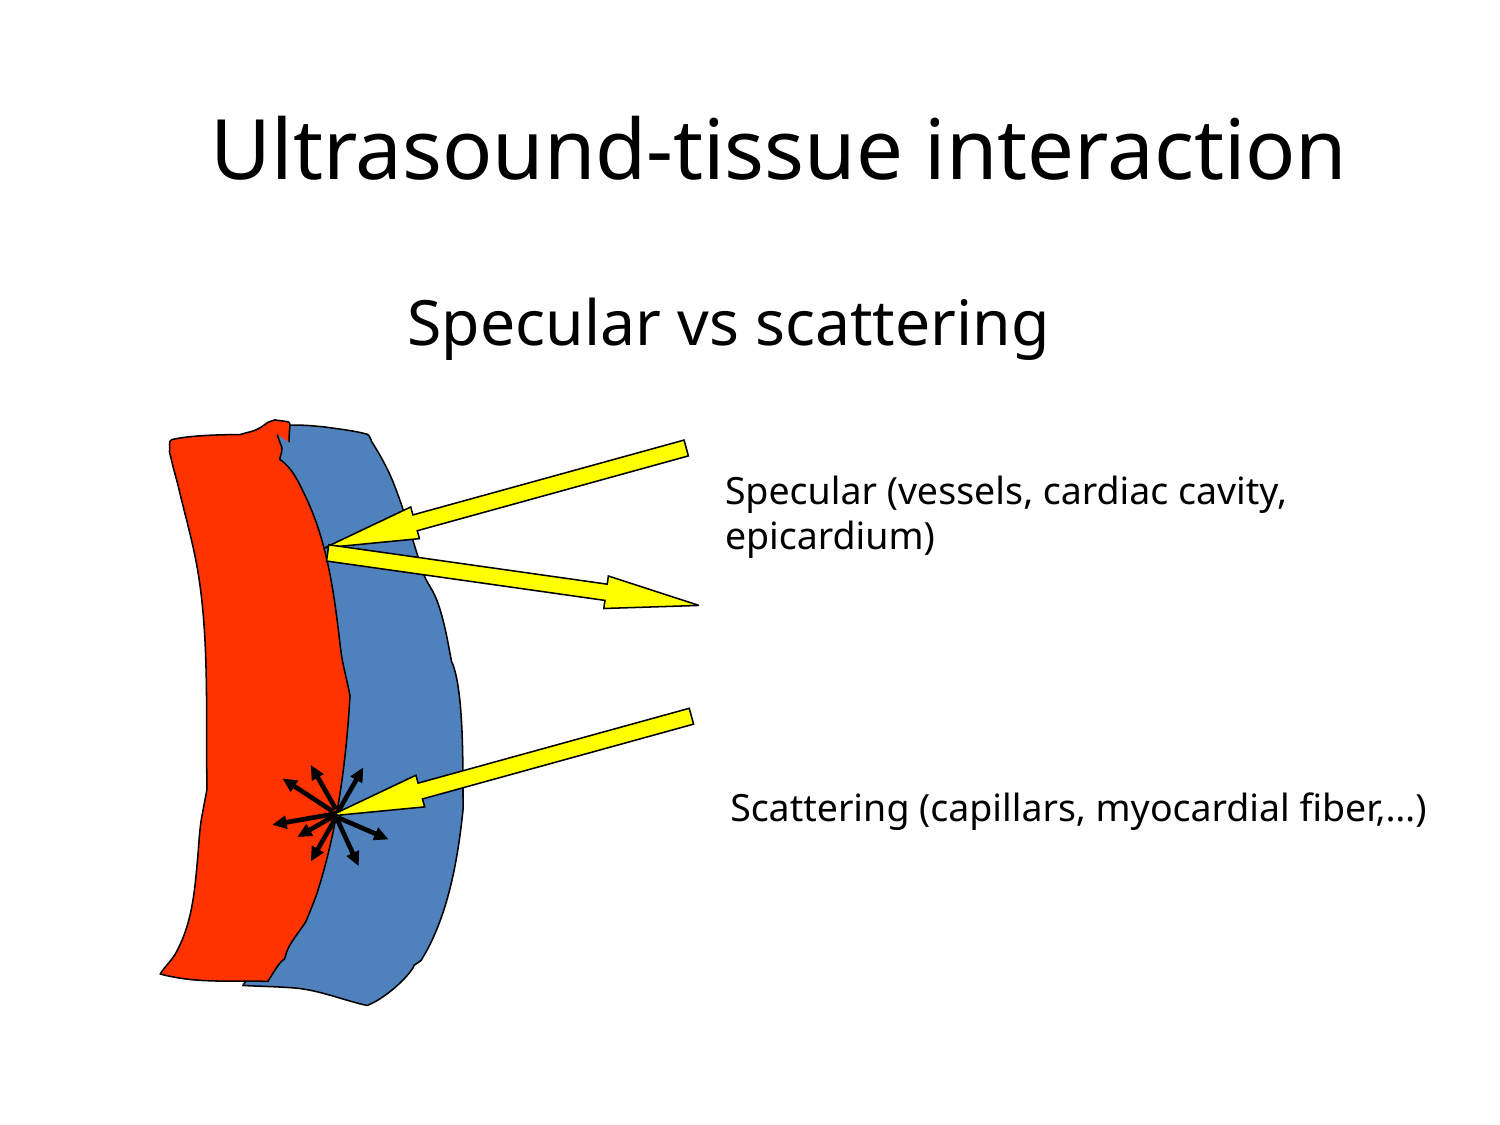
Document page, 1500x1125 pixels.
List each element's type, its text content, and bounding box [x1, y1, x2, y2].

text_box [160, 419, 351, 982]
text_box [328, 562, 463, 785]
text_box [242, 789, 464, 1006]
text_box [279, 425, 404, 547]
text_box Scattering (capillars, myocardial fiber,…) [715, 776, 1445, 836]
text_box [394, 708, 694, 810]
text_box Ultrasound-tissue interaction [100, 78, 1459, 204]
text_box Specular vs scattering [147, 275, 1311, 366]
text_box [345, 540, 419, 557]
text_box [326, 544, 699, 609]
text_box Specular (vessels, cardiac cavity, epicardium) [710, 459, 1436, 565]
text_box [331, 440, 689, 546]
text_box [272, 765, 389, 867]
